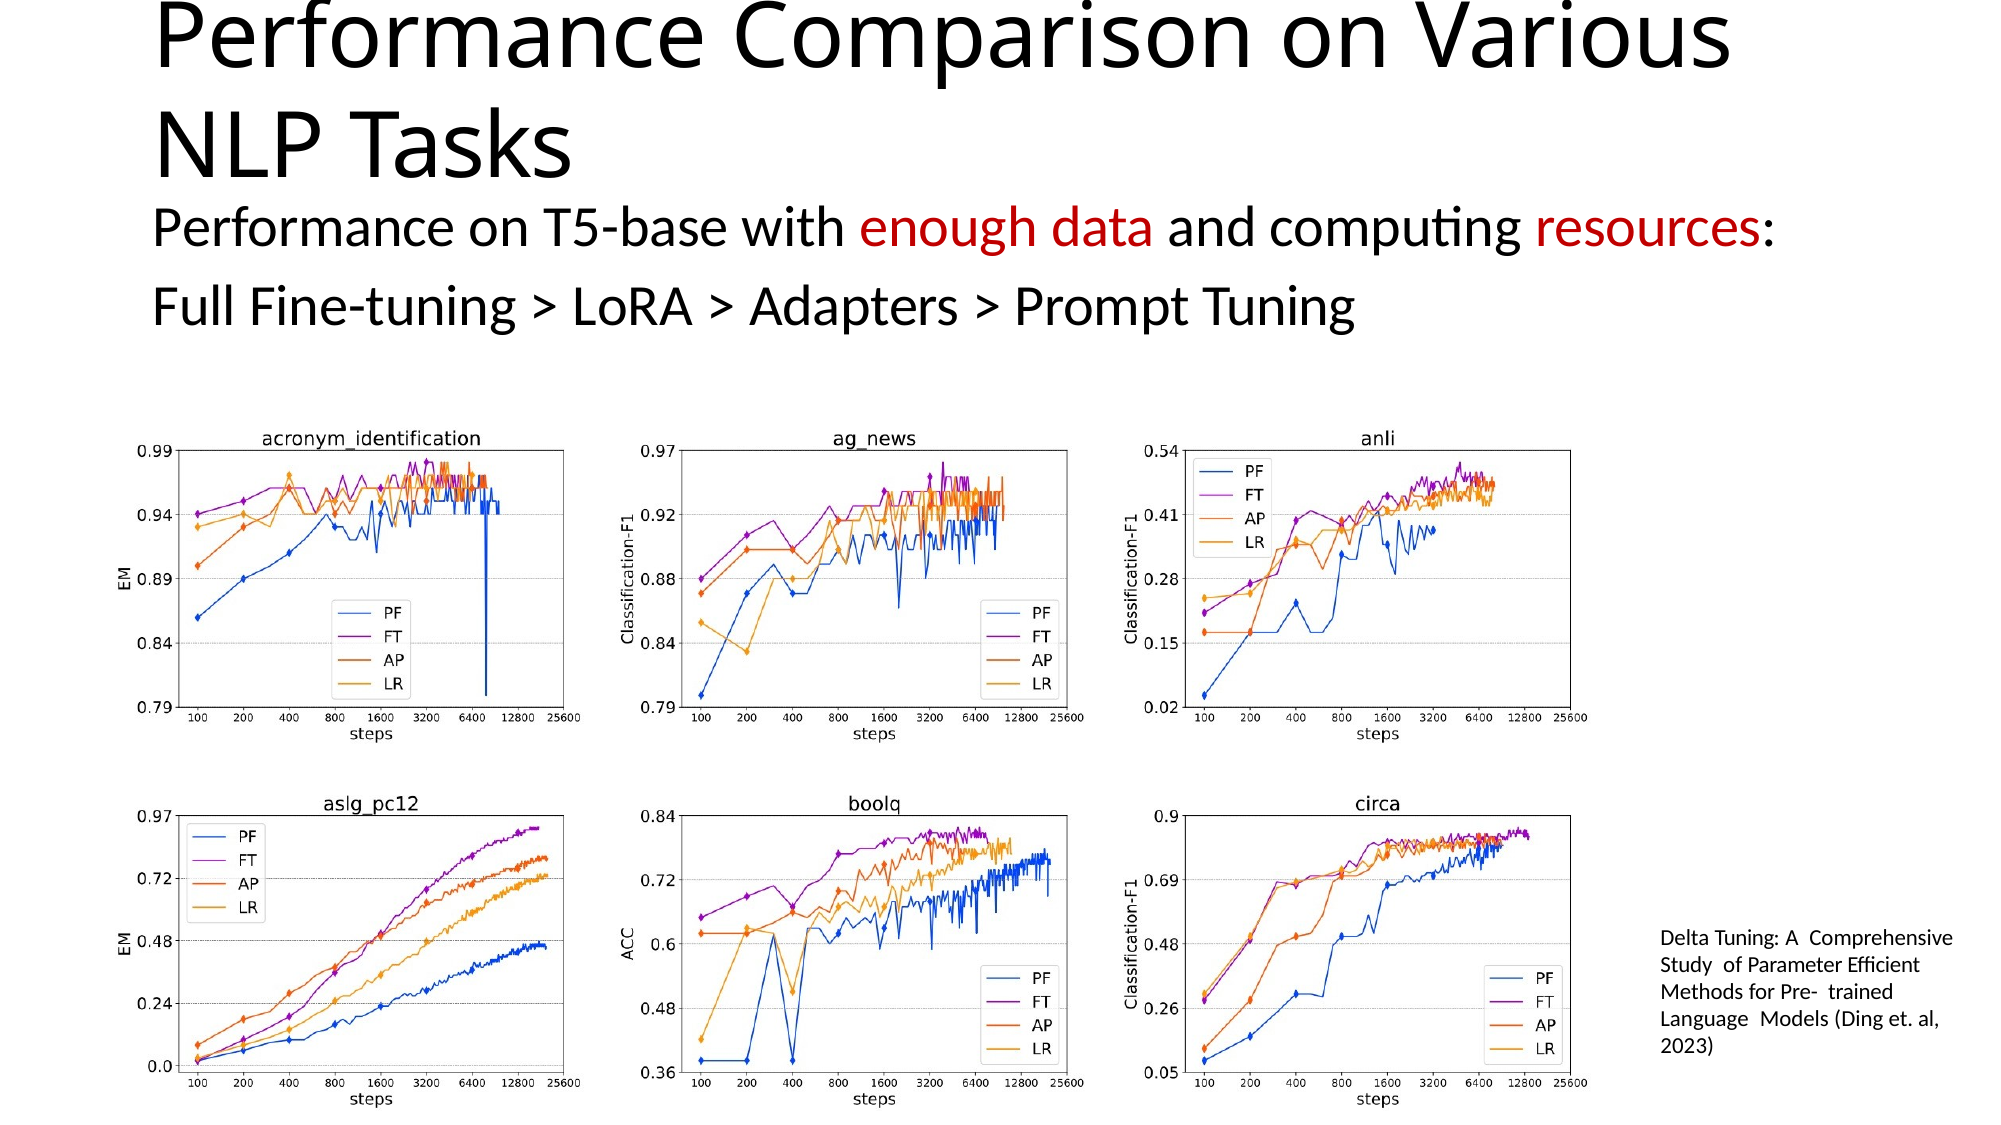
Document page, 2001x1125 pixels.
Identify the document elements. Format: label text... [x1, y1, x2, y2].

text_box Performance on T5-base with enough data and computing resources: Full Fine-tuning > LoRA > Adapters > Prompt Tuning [150, 172, 1821, 338]
text_box Delta Tuning: A Comprehensive Study of Parameter Efficient Methods for Pre- trained Language Models (Ding et. al, 2023) [1658, 921, 1983, 1060]
title Performance Comparison on Various NLP Tasks [150, 0, 1877, 196]
picture [115, 427, 1591, 1111]
